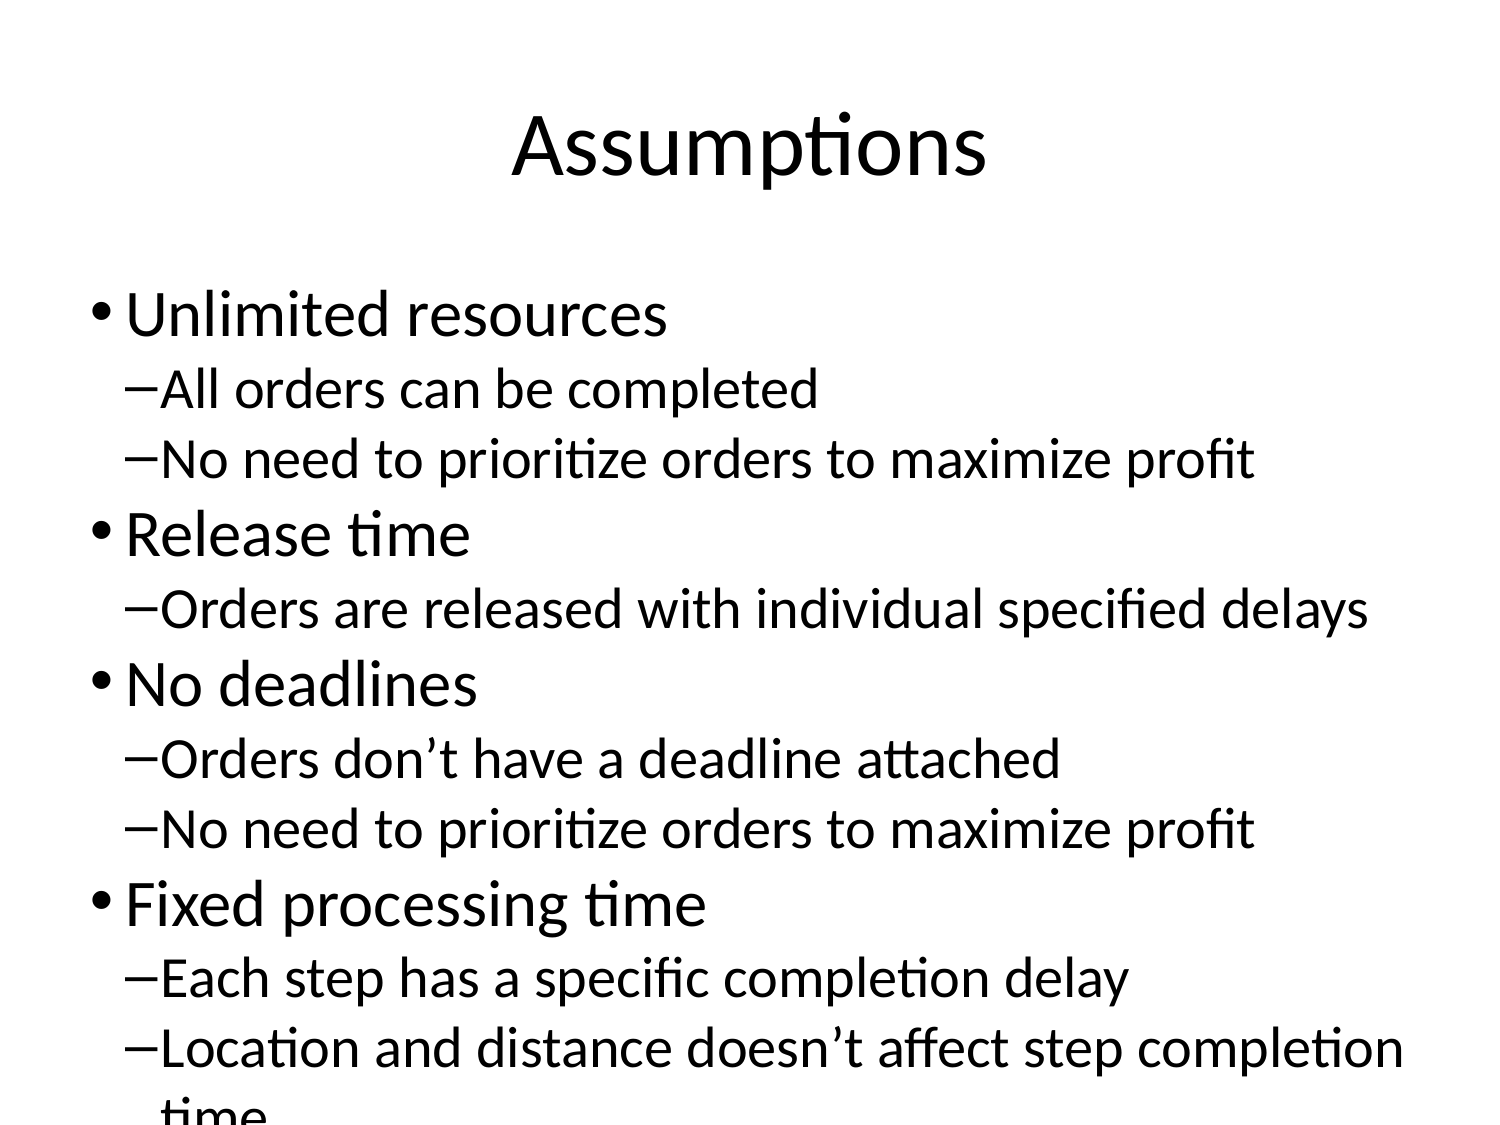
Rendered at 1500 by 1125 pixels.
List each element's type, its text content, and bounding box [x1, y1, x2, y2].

text_box Assumptions [75, 45, 1425, 233]
text_box Unlimited resources All orders can be completed No need to prioritize orders to maximize profit Release time Orders are released with individual specified delays No deadlines Orders don’t have a deadline attached No need to prioritize orders to maximize profit Fixed processing time Each step has a specific completion delay Location and distance doesn’t affect step completion time [75, 262, 1425, 1005]
